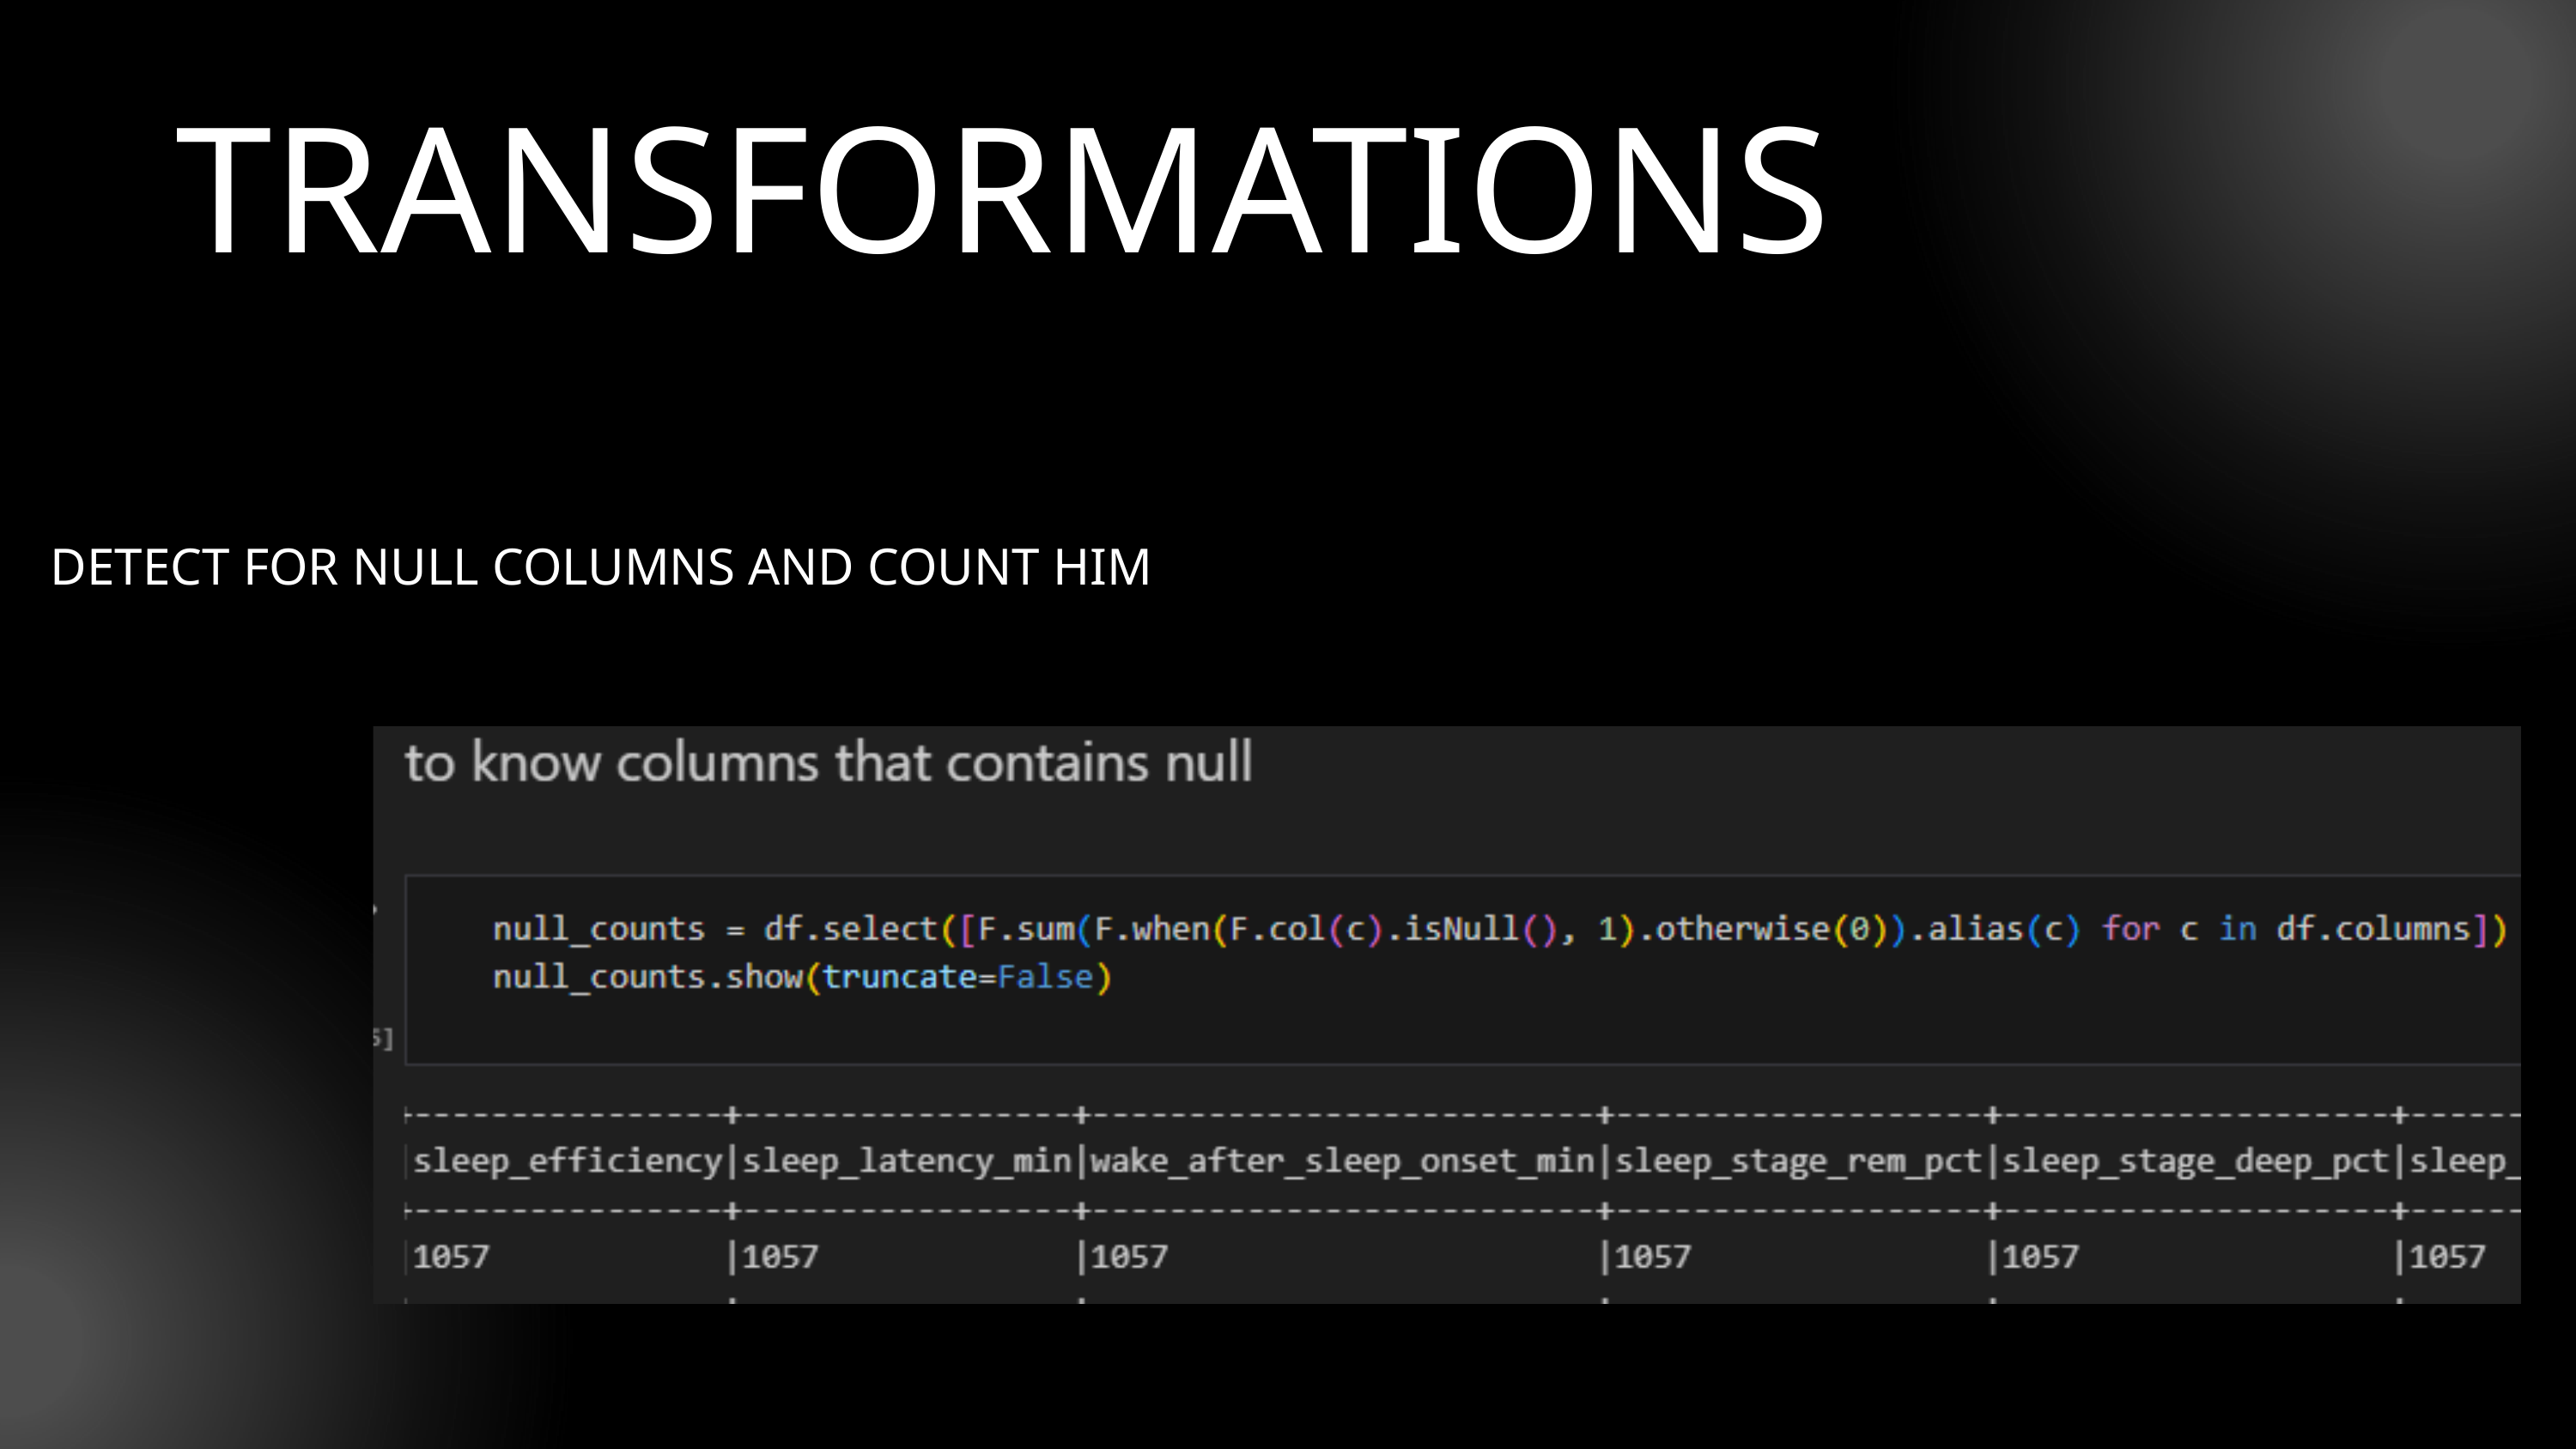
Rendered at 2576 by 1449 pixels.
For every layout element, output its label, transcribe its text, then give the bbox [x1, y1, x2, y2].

text_box TRANSFORMATIONS [167, 90, 1840, 288]
text_box [0, 770, 580, 1449]
text_box [373, 726, 2521, 1304]
text_box DETECT FOR NULL COLUMNS AND COUNT HIM [30, 538, 1174, 596]
text_box [1885, 0, 2576, 656]
